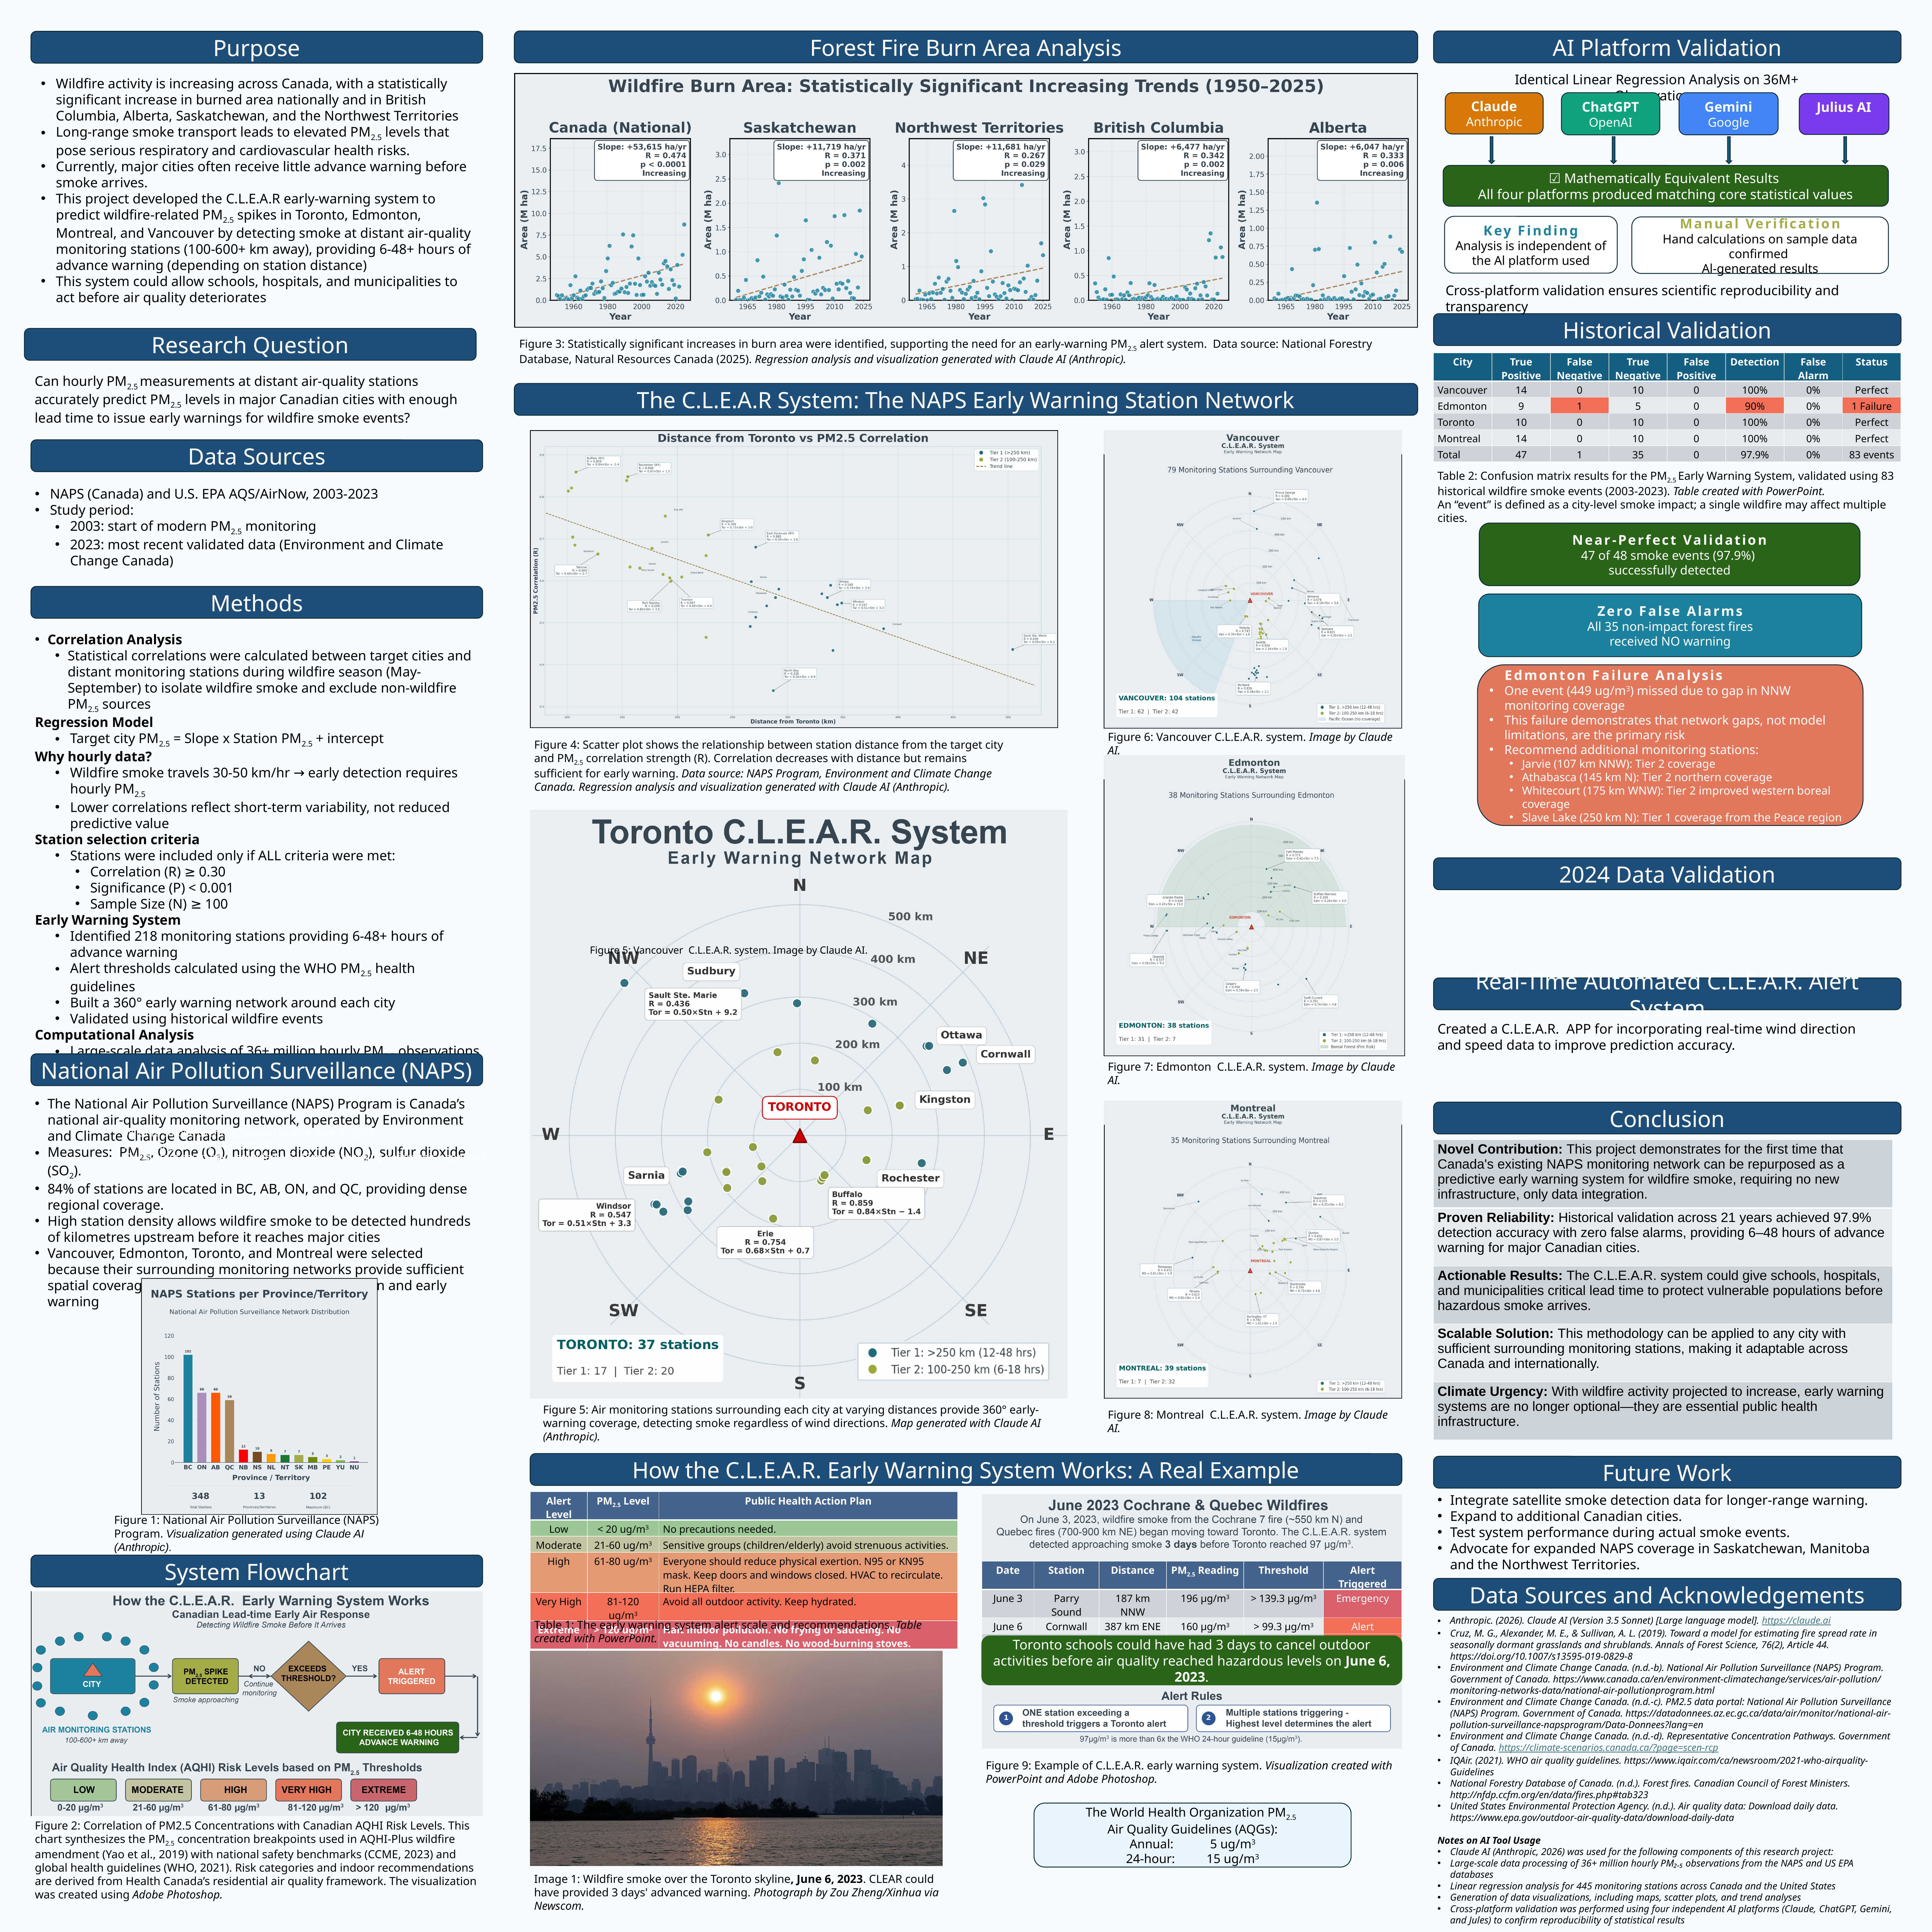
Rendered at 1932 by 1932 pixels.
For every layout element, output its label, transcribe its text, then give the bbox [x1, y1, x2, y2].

table_cell 0% [1784, 414, 1842, 429]
text_box Near-Perfect Validation 47 of 48 smoke events (97.9%) successfully detected [1479, 522, 1861, 586]
table_cell 0 [1667, 382, 1725, 397]
text_box Figure 5: Vancouver C.L.E.A.R. system. Image by Claude AI. [1405, 942, 1758, 958]
text_box Manual Verification Hand calculations on sample data confirmed Al-generated results [1631, 216, 1889, 274]
table_header Alert Level [530, 1492, 587, 1519]
text_box Correlation Analysis Statistical correlations were calculated between target cities and distant monitoring stations during wildfire season (May-September) to isolate wildfire smoke and exclude non-wildfire PM2.5 sources Regression Model Target city PM2.5 = Slope x Station PM2.5 + intercept Why hourly data? Wildfire smoke travels 30-50 km/hr → early detection requires hourly PM2.5 Lower correlations reflect short-term variability, not reduced predictive value Station selection criteria Stations were included only if ALL criteria were met: Correlation (R) ≥ 0.30 Significance (P) < 0.001 Sample Size (N) ≥ 100 Early Warning System Identified 218 monitoring stations providing 6-48+ hours of advance warning Alert thresholds calculated using the WHO PM2.5 health guidelines Built a 360° early warning network around each city Validated using historical wildfire events Computational Analysis Large-scale data analysis of 36+ million hourly PM2.5 observations was performed using Claude AI (Anthropic) [31, 629, 486, 1079]
text_box The C.L.E.A.R System: The NAPS Early Warning Station Network [514, 383, 1418, 416]
text_box Figure 7: Edmonton C.L.E.A.R. system. Image by Claude AI. [1104, 1058, 1402, 1089]
picture [514, 73, 1418, 328]
table_cell 0 [1551, 382, 1609, 397]
table_cell Moderate [530, 1536, 587, 1552]
text_box Julius AI [1799, 93, 1890, 135]
table_cell 97.9% [1726, 446, 1784, 462]
text_box Data Sources [30, 439, 483, 472]
text_box Identical Linear Regression Analysis on 36M+ Observations [1481, 69, 1832, 105]
text_box Figure 3: Statistically significant increases in burn area were identified, supporting the need for an early-warning PM2.5 alert system. Data source: National Forestry Database, Natural Resources Canada (2025). Regression analysis and visualization generated with Claude AI (Anthropic). [515, 335, 1401, 368]
table_cell 1 [1551, 446, 1609, 462]
table_cell 0% [1784, 430, 1842, 445]
picture [530, 810, 1068, 1399]
table_cell 14 [1492, 430, 1550, 445]
text_box NAPS (Canada) and U.S. EPA AQS/AirNow, 2003-2023 Study period: 2003: start of modern PM2.5 monitoring 2023: most recent validated data (Environment and Climate Change Canada) [31, 483, 484, 570]
text_box Gemini Google [1678, 92, 1779, 135]
table_cell Perfect [1843, 414, 1901, 429]
text_box Figure 4: Scatter plot shows the relationship between station distance from the target city and PM2.5 correlation strength (R). Correlation decreases with distance but remains sufficient for early warning. Data source: NAPS Program, Environment and Climate Change Canada. Regression analysis and visualization generated with Claude AI (Anthropic). [530, 736, 1019, 795]
table_cell 0 [1667, 414, 1725, 429]
table_cell > 120 ug/m3 [588, 1647, 659, 1649]
table_header Status [1843, 353, 1901, 380]
picture [141, 1278, 378, 1515]
text_box Edmonton Failure Analysis One event (449 ug/m3) missed due to gap in NNW monitoring coverage This failure demonstrates that network gaps, not model limitations, are the primary risk Recommend additional monitoring stations: Jarvie (107 km NNW): Tier 2 coverage Athabasca (145 km N): Tier 2 northern coverage Whitecourt (175 km WNW): Tier 2 improved western boreal coverage Slave Lake (250 km N): Tier 1 coverage from the Peace region [1477, 664, 1864, 826]
table_cell Extreme [530, 1647, 587, 1649]
table_cell 0% [1784, 382, 1842, 397]
table_cell Perfect [1843, 382, 1901, 397]
table_cell 21-60 ug/m3 [588, 1536, 659, 1552]
picture [1104, 1100, 1402, 1399]
picture [530, 1651, 943, 1866]
text_box National Air Pollution Surveillance (NAPS) [30, 1053, 483, 1086]
text_box [1610, 136, 1617, 164]
table_cell 5 [1609, 397, 1667, 413]
table_cell Climate Urgency: With wildfire activity projected to increase, early warning systems are no longer optional—they are essential public health infrastructure. [1434, 1382, 1892, 1440]
table_cell Halt indoor pollution. No frying or sauteing. No vacuuming. No candles. No wood-burning stoves. [659, 1647, 957, 1649]
text_box Data Sources and Acknowledgements [1433, 1578, 1902, 1611]
table_cell < 20 ug/m3 [588, 1521, 659, 1536]
table_cell Vancouver [1434, 382, 1492, 397]
table_cell Low [530, 1521, 587, 1536]
text_box Figure 2: Correlation of PM2.5 Concentrations with Canadian AQHI Risk Levels. This chart synthesizes the PM2.5 concentration breakpoints used in AQHI-Plus wildfire amendment (Yao et al., 2019) with national safety benchmarks (CCME, 2023) and global health guidelines (WHO, 2021). Risk categories and indoor recommendations are derived from Health Canada’s residential air quality framework. The visualization was created using Adobe Photoshop. [31, 1816, 483, 1903]
table_cell 35 [1609, 446, 1667, 462]
table_cell 61-80 ug/m3 [588, 1553, 659, 1592]
text_box Cross-platform validation ensures scientific reproducibility and transparency [1441, 280, 1904, 316]
text_box Purpose [30, 31, 483, 64]
text_box Table 2: Confusion matrix results for the PM2.5 Early Warning System, validated using 83 historical wildfire smoke events (2003-2023). Table created with PowerPoint. An “event” is defined as a city-level smoke impact; a single wildfire may affect multiple cities. [1433, 467, 1901, 526]
text_box 2024 Data Validation [1433, 857, 1902, 890]
text_box Wildfire activity is increasing across Canada, with a statistically significant increase in burned area nationally and in British Columbia, Alberta, Saskatchewan, and the Northwest Territories Long-range smoke transport leads to elevated PM2.5 levels that pose serious respiratory and cardiovascular health risks. Currently, major cities often receive little advance warning before smoke arrives. This project developed the C.L.E.A.R early-warning system to predict wildfire-related PM2.5 spikes in Toronto, Edmonton, Montreal, and Vancouver by detecting smoke at distant air-quality monitoring stations (100-600+ km away), providing 6-48+ hours of advance warning (depending on station distance) This system could allow schools, hospitals, and municipalities to act before air quality deteriorates [37, 73, 483, 307]
text_box Figure 5: Vancouver C.L.E.A.R. system. Image by Claude AI. [1068, 942, 1104, 958]
table_cell 1 Failure [1843, 397, 1901, 413]
text_box System Flowchart [30, 1554, 483, 1587]
text_box Claude Anthropic [1445, 92, 1544, 134]
table_cell Avoid all outdoor activity. Keep hydrated. [659, 1593, 957, 1616]
table_cell 47 [1492, 446, 1550, 462]
table_cell 0 [1551, 430, 1609, 445]
text_box Figure 6: Vancouver C.L.E.A.R. system. Image by Claude AI. [1104, 729, 1402, 755]
table_cell Actionable Results: The C.L.E.A.R. system could give schools, hospitals, and municipalities critical lead time to protect vulnerable populations before hazardous smoke arrives. [1434, 1266, 1892, 1324]
text_box ☑️ Mathematically Equivalent Results All four platforms produced matching core statistical values [1443, 165, 1889, 207]
table_cell 1 [1551, 397, 1609, 413]
text_box Zero False Alarms All 35 non-impact forest fires received NO warning [1478, 594, 1862, 657]
picture [1104, 430, 1402, 729]
table_cell 9 [1492, 397, 1550, 413]
table_cell Proven Reliability: Historical validation across 21 years achieved 97.9% detection accuracy with zero false alarms, providing 6–48 hours of advance warning for major Canadian cities. [1434, 1209, 1892, 1266]
text_box Image 1: Wildfire smoke over the Toronto skyline, June 6, 2023. CLEAR could have provided 3 days' advanced warning. Photograph by Zou Zheng/Xinhua via Newscom. [530, 1870, 950, 1914]
text_box Figure 1: National Air Pollution Surveillance (NAPS) Program. Visualization generated using Claude AI (Anthropic). [110, 1511, 412, 1554]
table_cell Edmonton [1434, 397, 1492, 413]
text_box Key Finding Analysis is independent of the Al platform used [1444, 216, 1618, 274]
text_box AI Platform Validation [1433, 30, 1902, 63]
text_box [1841, 136, 1849, 164]
text_box Conclusion [1433, 1102, 1902, 1135]
picture [530, 430, 1058, 728]
table_header Detection [1726, 353, 1784, 380]
table_header True Negative [1609, 353, 1667, 380]
table_cell 10 [1492, 414, 1550, 429]
picture [31, 1591, 483, 1816]
text_box Methods [30, 586, 483, 619]
text_box Integrate satellite smoke detection data for longer-range warning. Expand to additional Canadian cities. Test system performance during actual smoke events. Advocate for expanded NAPS coverage in Saskatchewan, Manitoba and the Northwest Territories. [1433, 1489, 1891, 1574]
table_cell 81-120 ug/m3 [588, 1593, 659, 1616]
text_box The National Air Pollution Surveillance (NAPS) Program is Canada’s national air-quality monitoring network, operated by Environment and Climate Change Canada Measures: PM2.5, Ozone (O3), nitrogen dioxide (NO2), sulfur dioxide (SO2). 84% of stations are located in BC, AB, ON, and QC, providing dense regional coverage. High station density allows wildfire smoke to be detected hundreds of kilometres upstream before it reaches major cities Vancouver, Edmonton, Toronto, and Montreal were selected because their surrounding monitoring networks provide sufficient spatial coverage to enable advanced smoke detection and early warning [31, 1093, 483, 1311]
text_box ChatGPT OpenAI [1561, 92, 1660, 136]
table_cell 0 [1667, 397, 1725, 413]
table_header City [1434, 353, 1492, 380]
table_cell Very High [530, 1593, 587, 1616]
table_cell High [530, 1553, 587, 1592]
table_cell Scalable Solution: This methodology can be applied to any city with sufficient surrounding monitoring stations, making it adaptable across Canada and internationally. [1434, 1324, 1892, 1382]
text_box [1488, 136, 1495, 164]
text_box Created a C.L.E.A.R. APP for incorporating real-time wind direction and speed data to improve prediction accuracy. [1433, 1018, 1880, 1055]
table_cell Everyone should reduce physical exertion. N95 or KN95 mask. Keep doors and windows closed. HVAC to recirculate. Run HEPA filter. [659, 1553, 957, 1592]
text_box Can hourly PM2.5 measurements at distant air-quality stations accurately predict PM2.5 levels in major Canadian cities with enough lead time to issue early warnings for wildfire smoke events? [31, 371, 480, 427]
table_cell 100% [1726, 382, 1784, 397]
table_cell Toronto [1434, 414, 1492, 429]
text_box Anthropic. (2026). Claude AI (Version 3.5 Sonnet) [Large language model]. https://claude.ai Cruz, M. G., Alexander, M. E., & Sullivan, A. L. (2019). Toward a model for estimating fire spread rate in seasonally dormant grasslands and shrublands. Annals of Forest Science, 76(2), Article 44. https://doi.org/10.1007/s13595-019-0829-8 Environment and Climate Change Canada. (n.d.-b). National Air Pollution Surveillance (NAPS) Program. Government of Canada. https://www.canada.ca/en/environment-climatechange/services/air-pollution/monitoring-networks-data/national-air-pollutionprogram.html Environment and Climate Change Canada. (n.d.-c). PM2.5 data portal: National Air Pollution Surveillance (NAPS) Program. Government of Canada. https://datadonnees.az.ec.gc.ca/data/air/monitor/national-air-pollution-surveillance-napsprogram/Data-Donnees?lang=en Environment and Climate Change Canada. (n.d.-d). Representative Concentration Pathways. Government of Canada. https://climate-scenarios.canada.ca/?page=scen-rcp IQAir. (2021). WHO air quality guidelines. https://www.iqair.com/ca/newsroom/2021-who-airquality-Guidelines National Forestry Database of Canada. (n.d.). Forest fires. Canadian Council of Forest Ministers. http://nfdp.ccfm.org/en/data/fires.php#tab323 United States Environmental Protection Agency. (n.d.). Air quality data: Download daily data. https://www.epa.gov/outdoor-air-quality-data/download-daily-data Notes on AI Tool Usage Claude AI (Anthropic, 2026) was used for the following components of this research project: Large-scale data processing of 36+ million hourly PM₂.₅ observations from the NAPS and US EPA databases Linear regression analysis for 445 monitoring stations across Canada and the United States Generation of data visualizations, including maps, scatter plots, and trend analyses Cross-platform validation was performed using four independent AI platforms (Claude, ChatGPT, Gemini, and Jules) to confirm reproducibility of statistical results [1433, 1612, 1901, 1928]
text_box Figure 8: Montreal C.L.E.A.R. system. Image by Claude AI. [1104, 1406, 1402, 1437]
table_cell 10 [1609, 430, 1667, 445]
table_cell Montreal [1434, 430, 1492, 445]
table_cell 0 [1667, 430, 1725, 445]
table_cell 0 [1667, 446, 1725, 462]
table_cell 0 [1551, 414, 1609, 429]
table_header False Positive [1667, 353, 1725, 380]
text_box [1725, 136, 1733, 164]
table_header Public Health Action Plan [659, 1492, 957, 1519]
text_box Figure 9: Example of C.L.E.A.R. early warning system. Visualization created with PowerPoint and Adobe Photoshop. [982, 1756, 1402, 1787]
table_cell No precautions needed. [659, 1521, 957, 1536]
picture [1104, 755, 1405, 1056]
table_header False Negative [1551, 353, 1609, 380]
table_cell 100% [1726, 430, 1784, 445]
table_header Novel Contribution: This project demonstrates for the first time that Canada's existing NAPS monitoring network can be repurposed as a predictive early warning system for wildfire smoke, requiring no new infrastructure, only data integration. [1434, 1140, 1892, 1207]
text_box How the C.L.E.A.R. Early Warning System Works: A Real Example [530, 1453, 1402, 1486]
table_cell 83 events [1843, 446, 1901, 462]
table_cell 14 [1492, 382, 1550, 397]
text_box Wildfire smoke over the Toronto skyline, June 6, 2023. Zou Zheng/Xinhua via Newscom. Our system could have provided a 6- 48 hours warning before this happened. [120, 1124, 499, 1177]
text_box Future Work [1433, 1456, 1902, 1489]
table_cell 10 [1609, 382, 1667, 397]
table_header True Positive [1492, 353, 1550, 380]
table_cell 100% [1726, 414, 1784, 429]
table_cell 10 [1609, 414, 1667, 429]
text_box Table 1: The early warning system alert scale and recommendations. Table created with PowerPoint. [530, 1616, 958, 1647]
table_header False Alarm [1784, 353, 1842, 380]
table_header PM2.5 Level [588, 1492, 659, 1519]
table_cell 0% [1784, 446, 1842, 462]
picture [982, 1494, 1402, 1749]
table_cell 0% [1784, 397, 1842, 413]
table_cell Perfect [1843, 430, 1901, 445]
table_cell 90% [1726, 397, 1784, 413]
text_box Historical Validation [1433, 313, 1902, 346]
text_box Forest Fire Burn Area Analysis [514, 30, 1418, 63]
text_box Research Question [24, 328, 477, 361]
table_cell Sensitive groups (children/elderly) avoid strenuous activities. [659, 1536, 957, 1552]
text_box The World Health Organization PM2.5 Air Quality Guidelines (AQGs): Annual: 5 ug/m3 24-hour: 15 ug/m3 [1033, 1802, 1352, 1868]
text_box Figure 5: Air monitoring stations surrounding each city at varying distances provide 360° early-warning coverage, detecting smoke regardless of wind directions. Map generated with Claude AI (Anthropic). [539, 1400, 1065, 1445]
text_box Real-Time Automated C.L.E.A.R. Alert System [1433, 977, 1902, 1010]
table_cell Total [1434, 446, 1492, 462]
